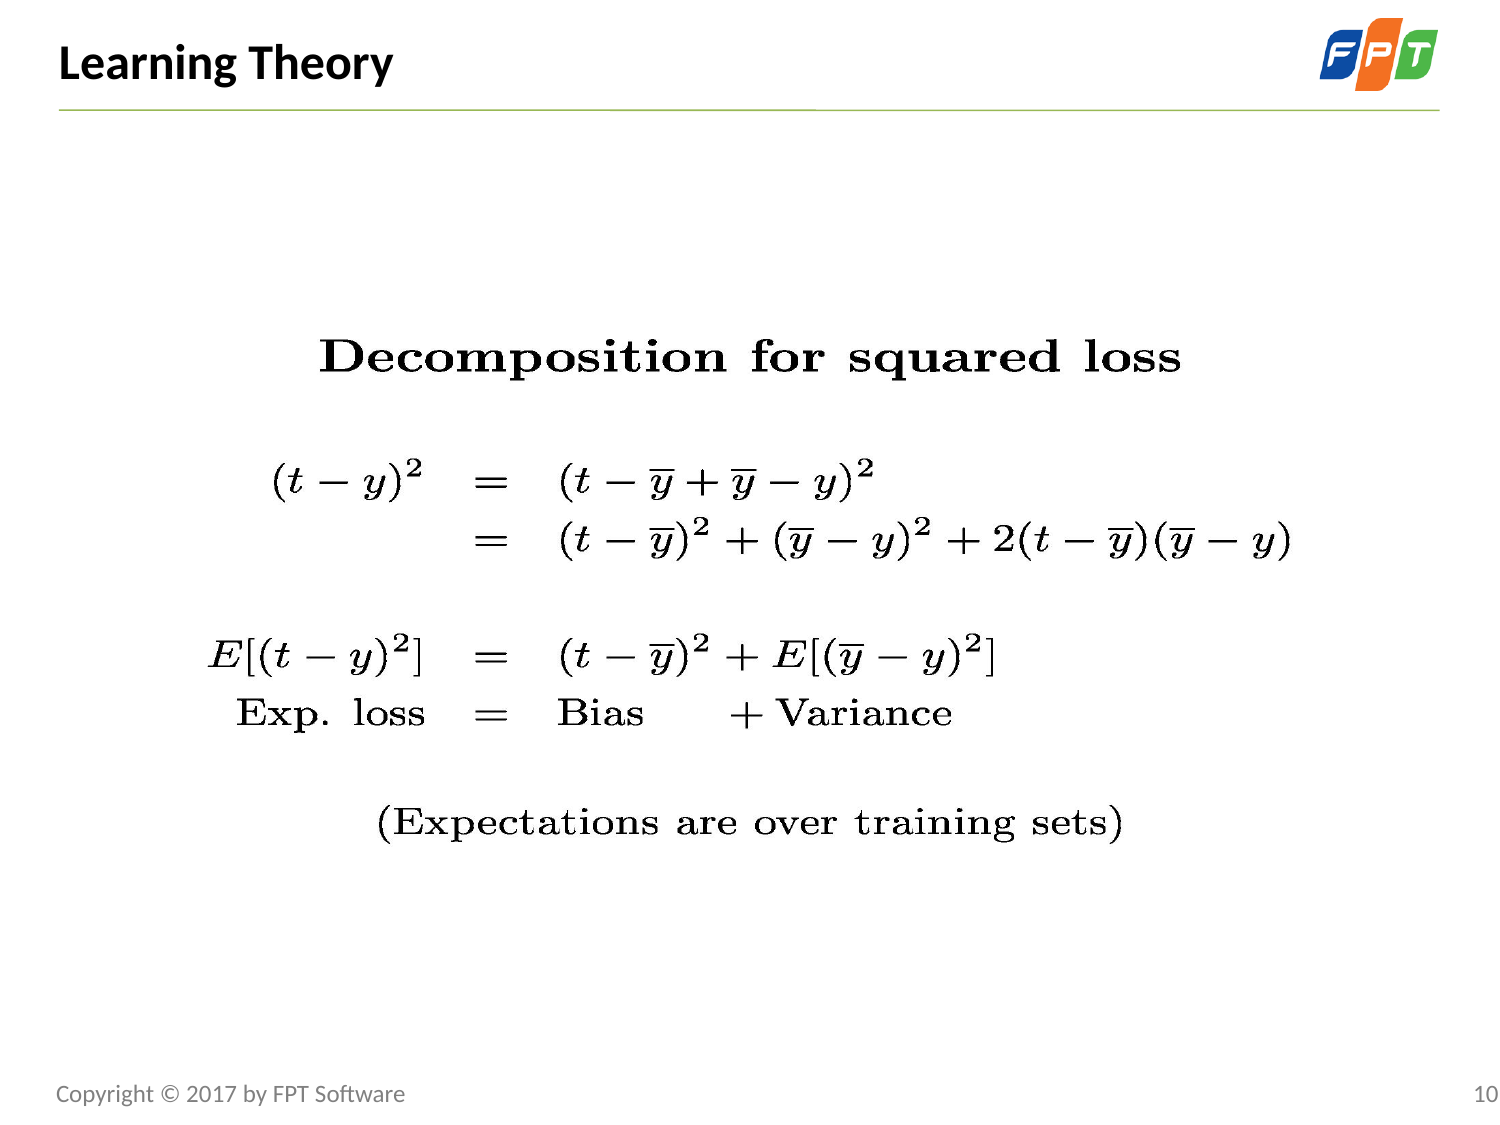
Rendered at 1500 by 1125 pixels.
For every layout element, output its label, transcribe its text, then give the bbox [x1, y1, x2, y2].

picture [1317, 16, 1439, 93]
text_box Learning Theory [58, 24, 1305, 95]
picture [0, 118, 1500, 1074]
